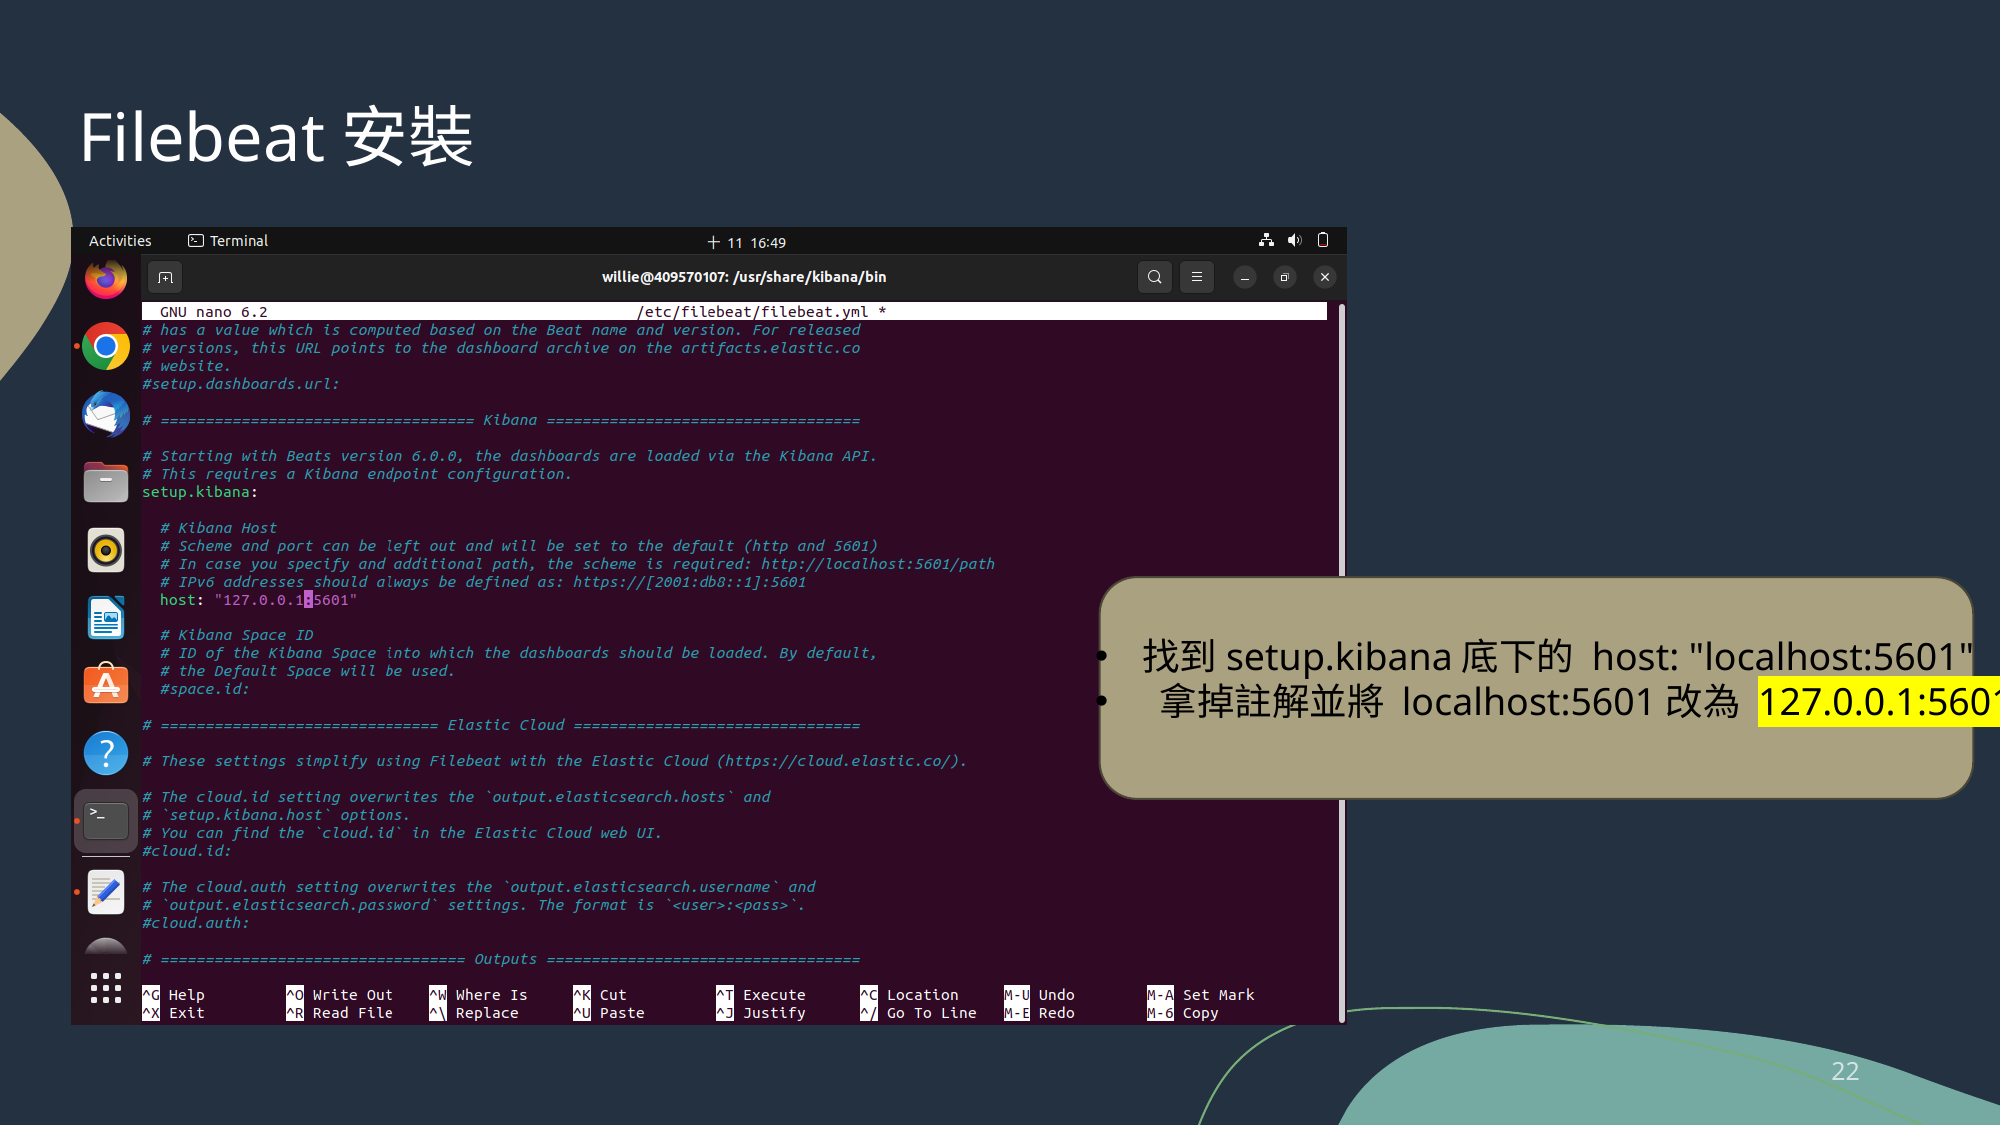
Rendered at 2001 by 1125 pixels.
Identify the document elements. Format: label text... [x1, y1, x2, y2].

picture [71, 227, 1347, 1025]
slide_number 22 [1625, 1042, 1875, 1103]
text_box 找到setup.kibana底下的 host: "localhost:5601" 拿掉註解並將 localhost:5601改為 127.0.0.1:5601 [1347, 625, 2000, 731]
text_box [1347, 576, 1975, 625]
text_box Filebeat安裝 [63, 87, 490, 182]
text_box [1347, 731, 1975, 800]
